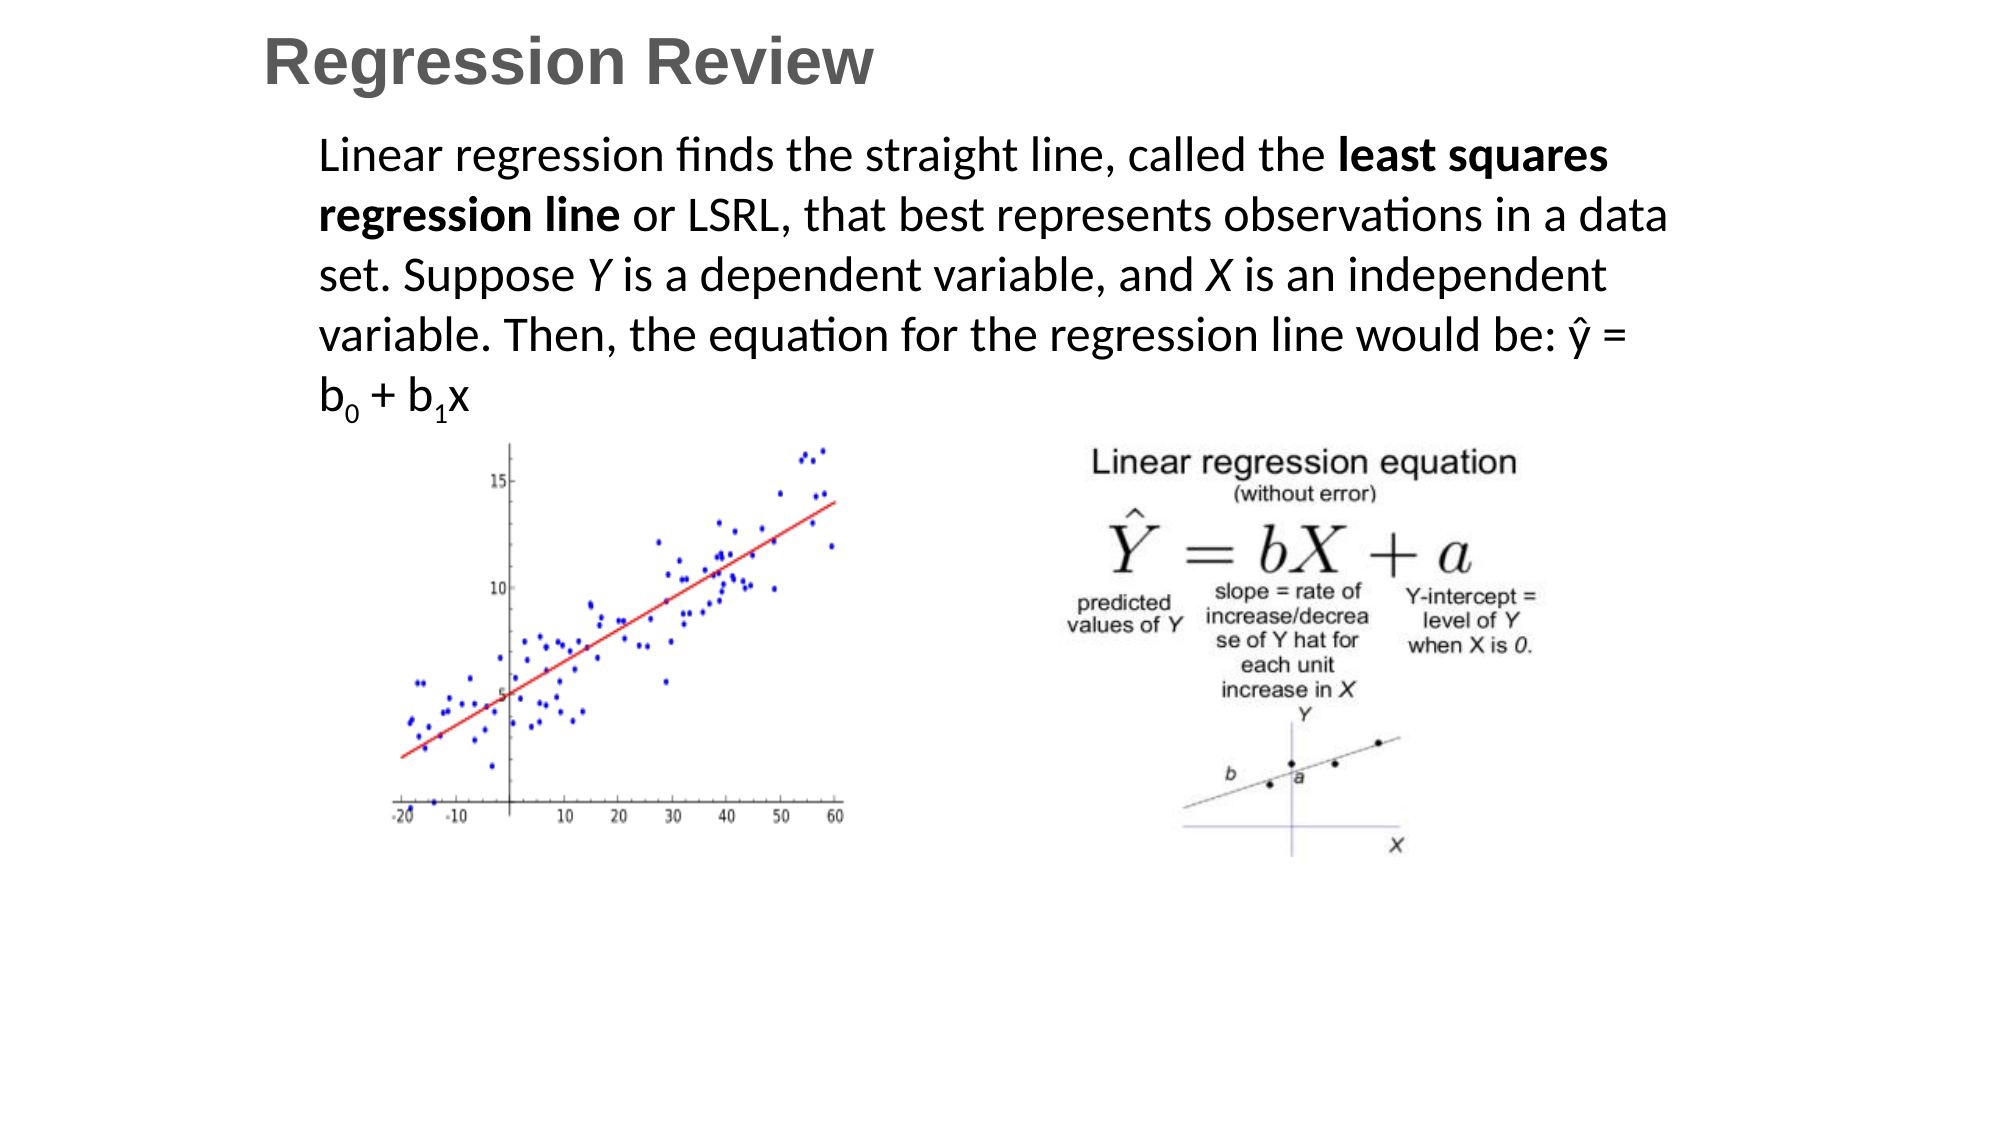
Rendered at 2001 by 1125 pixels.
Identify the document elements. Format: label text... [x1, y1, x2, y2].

title Regression Review [248, 19, 1740, 108]
picture [1010, 432, 1600, 858]
text_box Linear regression finds the straight line, called the least squares regression line or LSRL, that best represents observations in a data set. Suppose Y is a dependent variable, and X is an independent variable. Then, the equation for the regression line would be: ŷ = b0 + b1x [303, 114, 1717, 438]
picture [382, 432, 852, 834]
